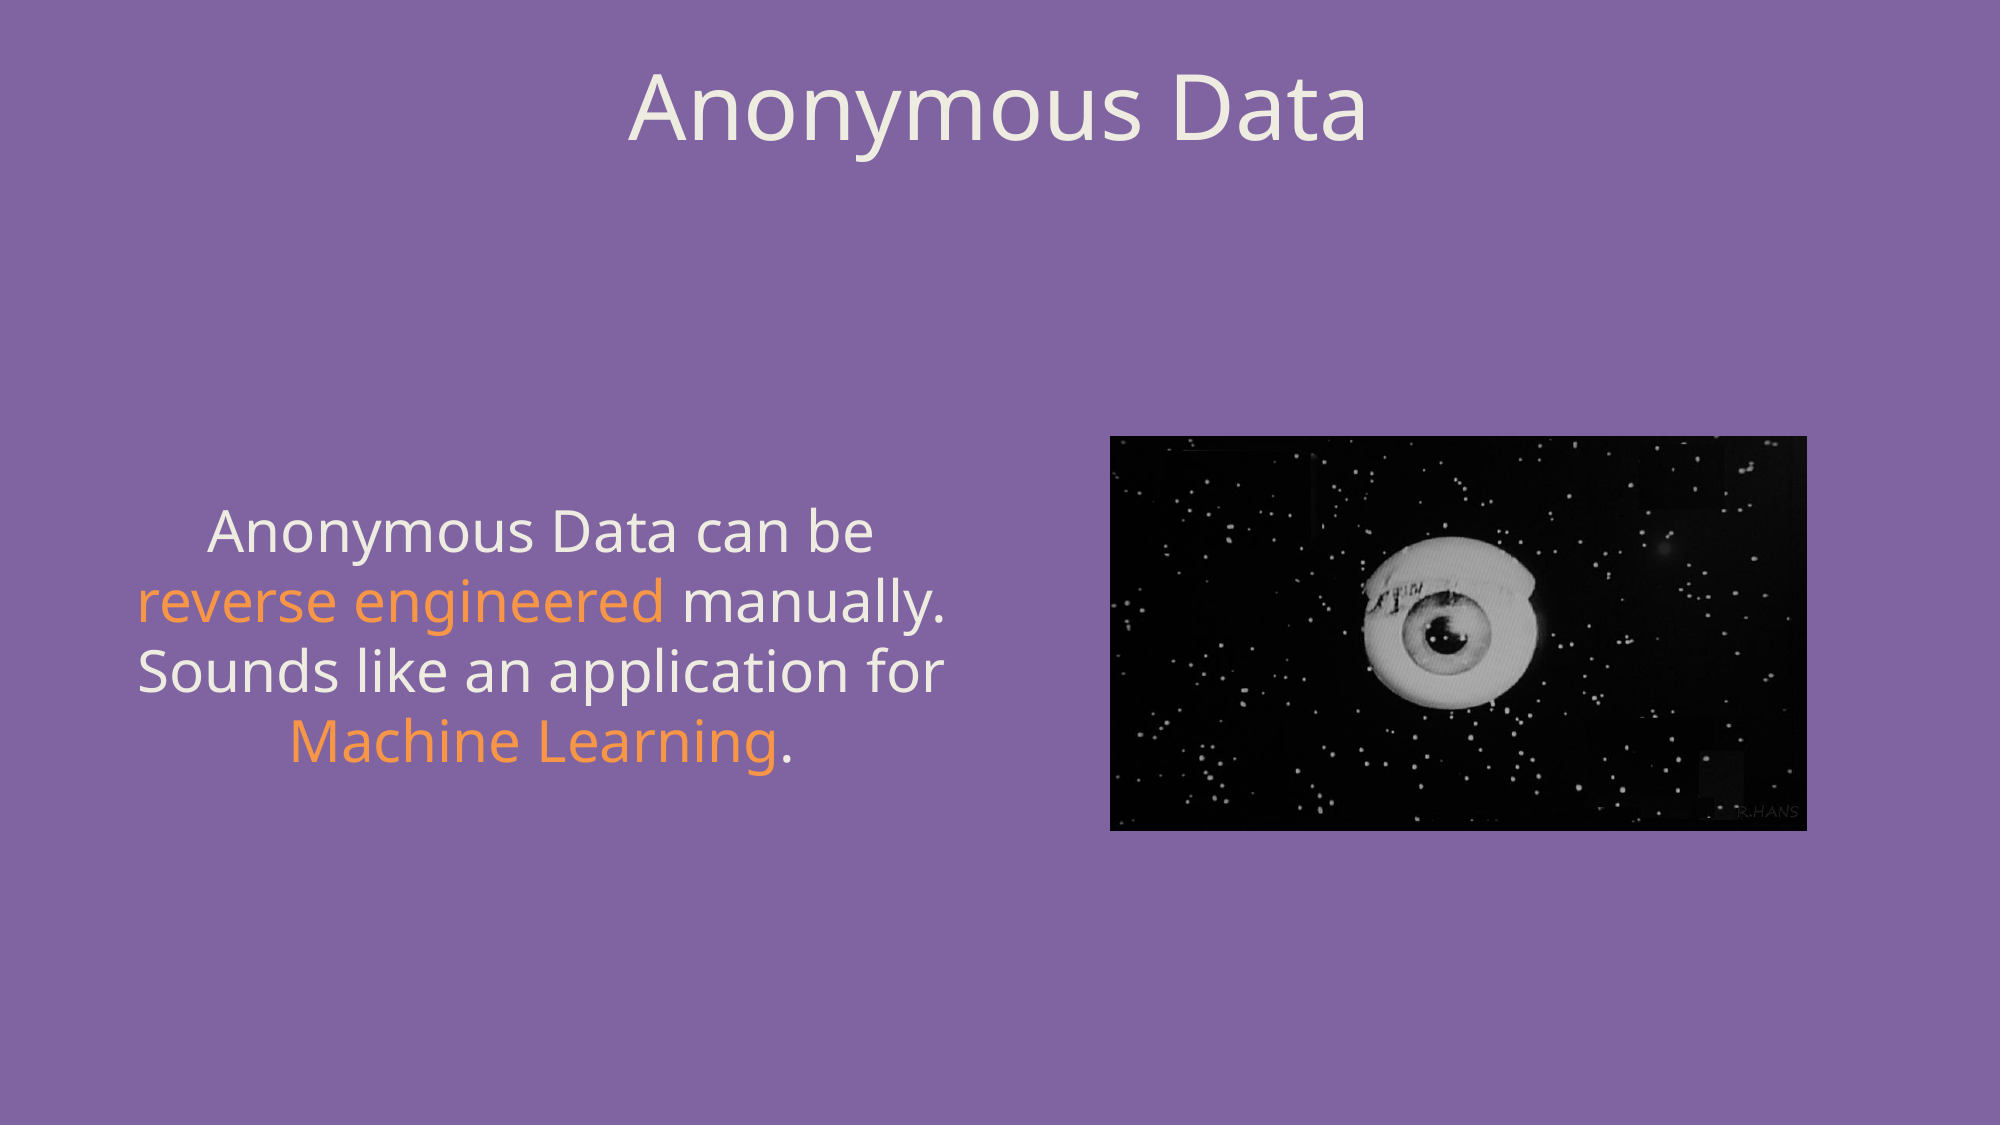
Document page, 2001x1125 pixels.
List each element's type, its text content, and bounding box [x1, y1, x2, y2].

text_box [1016, 262, 1900, 1005]
list Anonymous Data can be reverse engineered manually. Sounds like an application for Machine Learning. [99, 262, 984, 1005]
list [1110, 436, 1807, 831]
title Anonymous Data [0, 0, 2000, 217]
